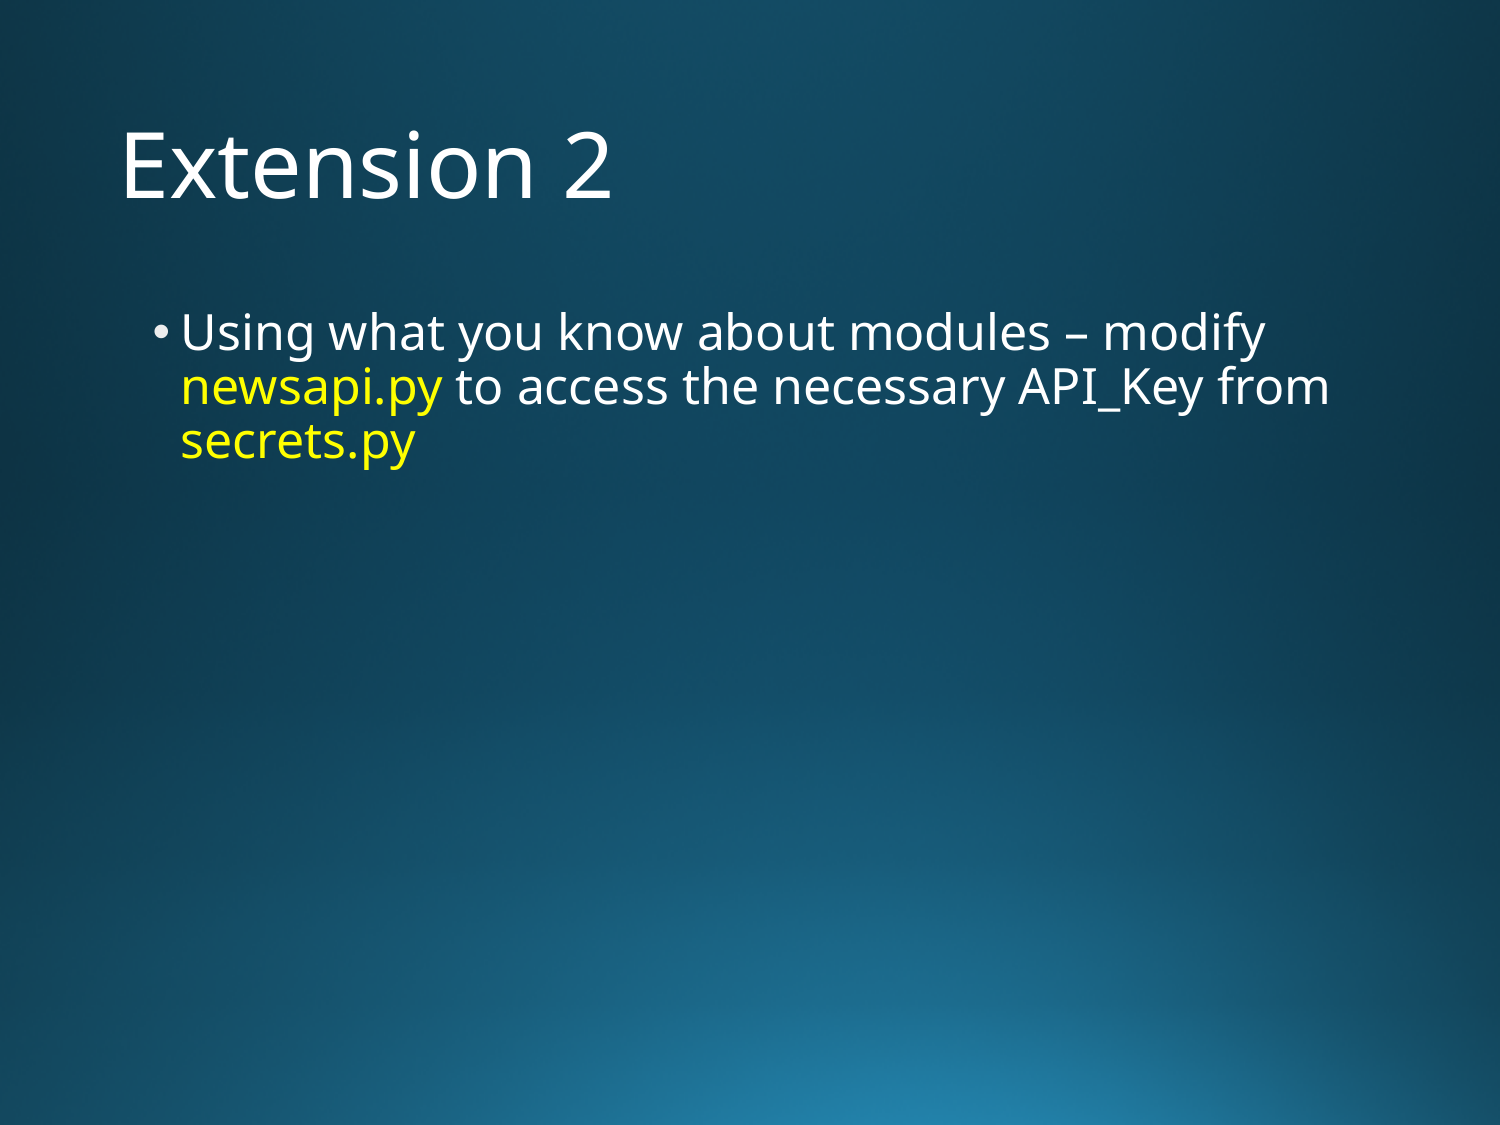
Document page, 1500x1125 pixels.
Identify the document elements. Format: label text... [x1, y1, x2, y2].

list Using what you know about modules – modify newsapi.py to access the necessary API_Key from secrets.py [137, 299, 1397, 1014]
title Extension 2 [103, 59, 1397, 278]
picture [0, 0, 1500, 1125]
